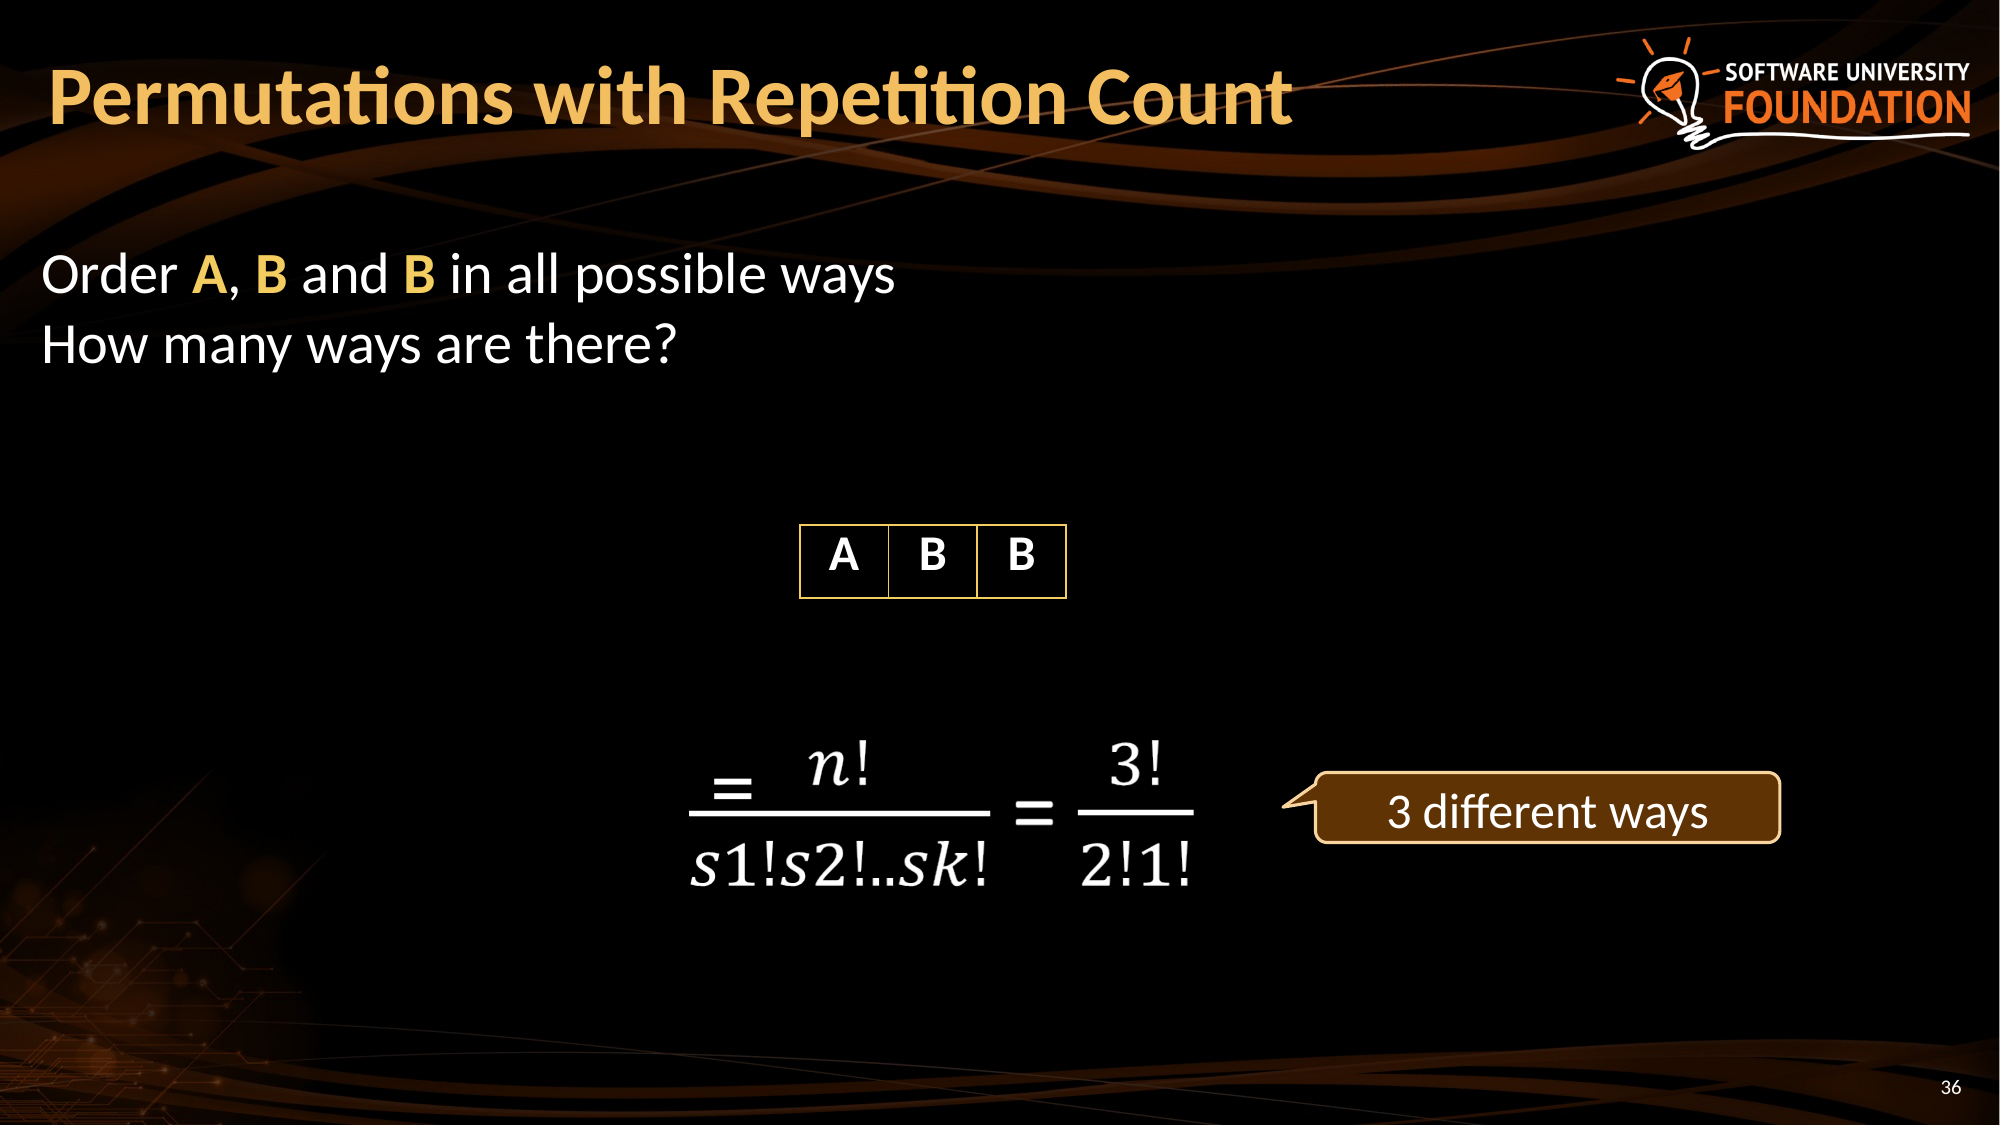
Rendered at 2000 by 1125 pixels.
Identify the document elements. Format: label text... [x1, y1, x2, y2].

table_header B [978, 526, 1065, 597]
table_header B [889, 526, 976, 597]
text_box 3 different ways [1316, 770, 1782, 845]
text_box [674, 719, 1316, 895]
text_box <number> [1897, 1070, 1968, 1103]
table_header A [801, 526, 888, 597]
text_box Permutations with Repetition Count [30, 6, 1602, 189]
text_box Order A, B and B in all possible ways How many ways are there? [26, 227, 1141, 383]
picture [0, 0, 2000, 1125]
